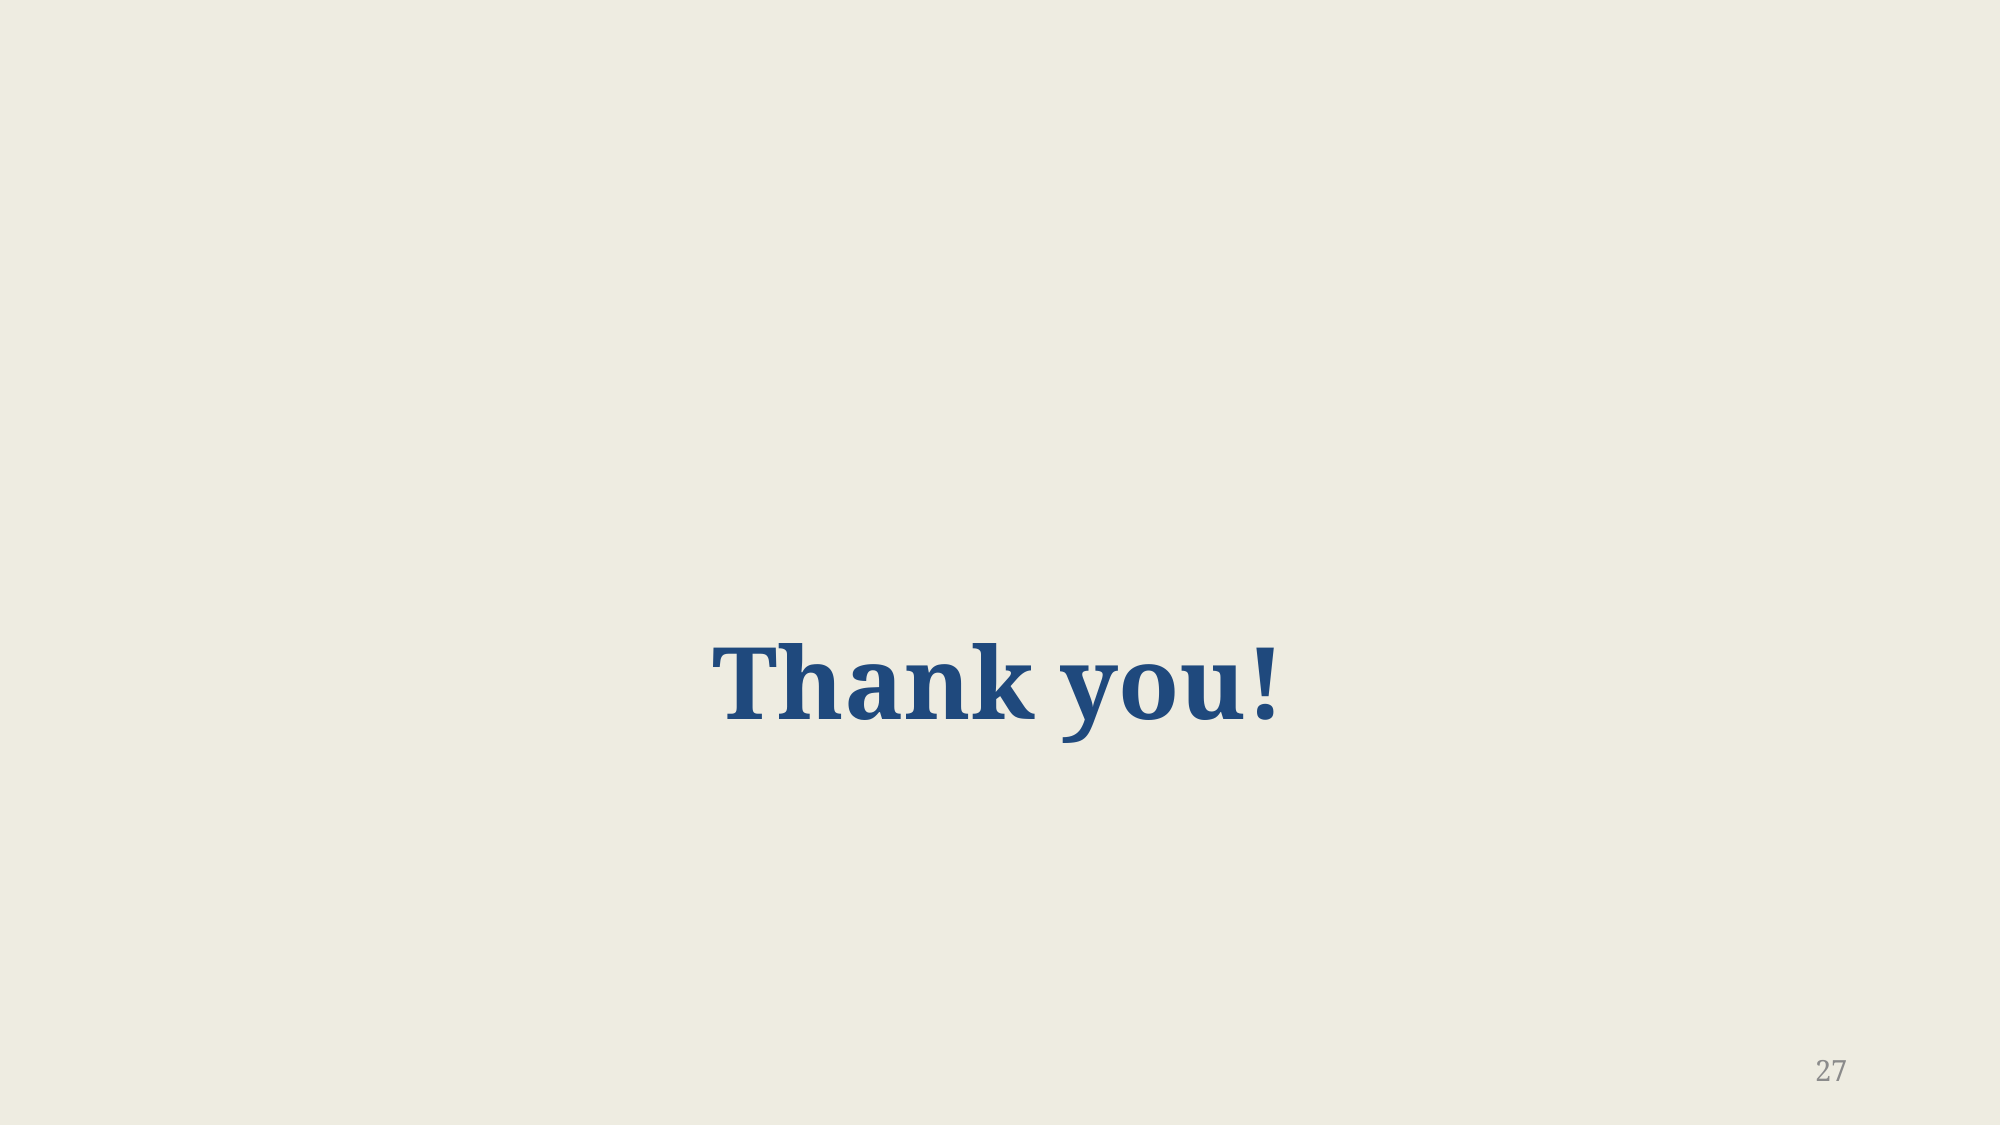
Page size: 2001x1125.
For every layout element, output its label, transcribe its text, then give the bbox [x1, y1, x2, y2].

slide_number 27 [1412, 1042, 1863, 1103]
title Thank you! [136, 280, 1862, 749]
